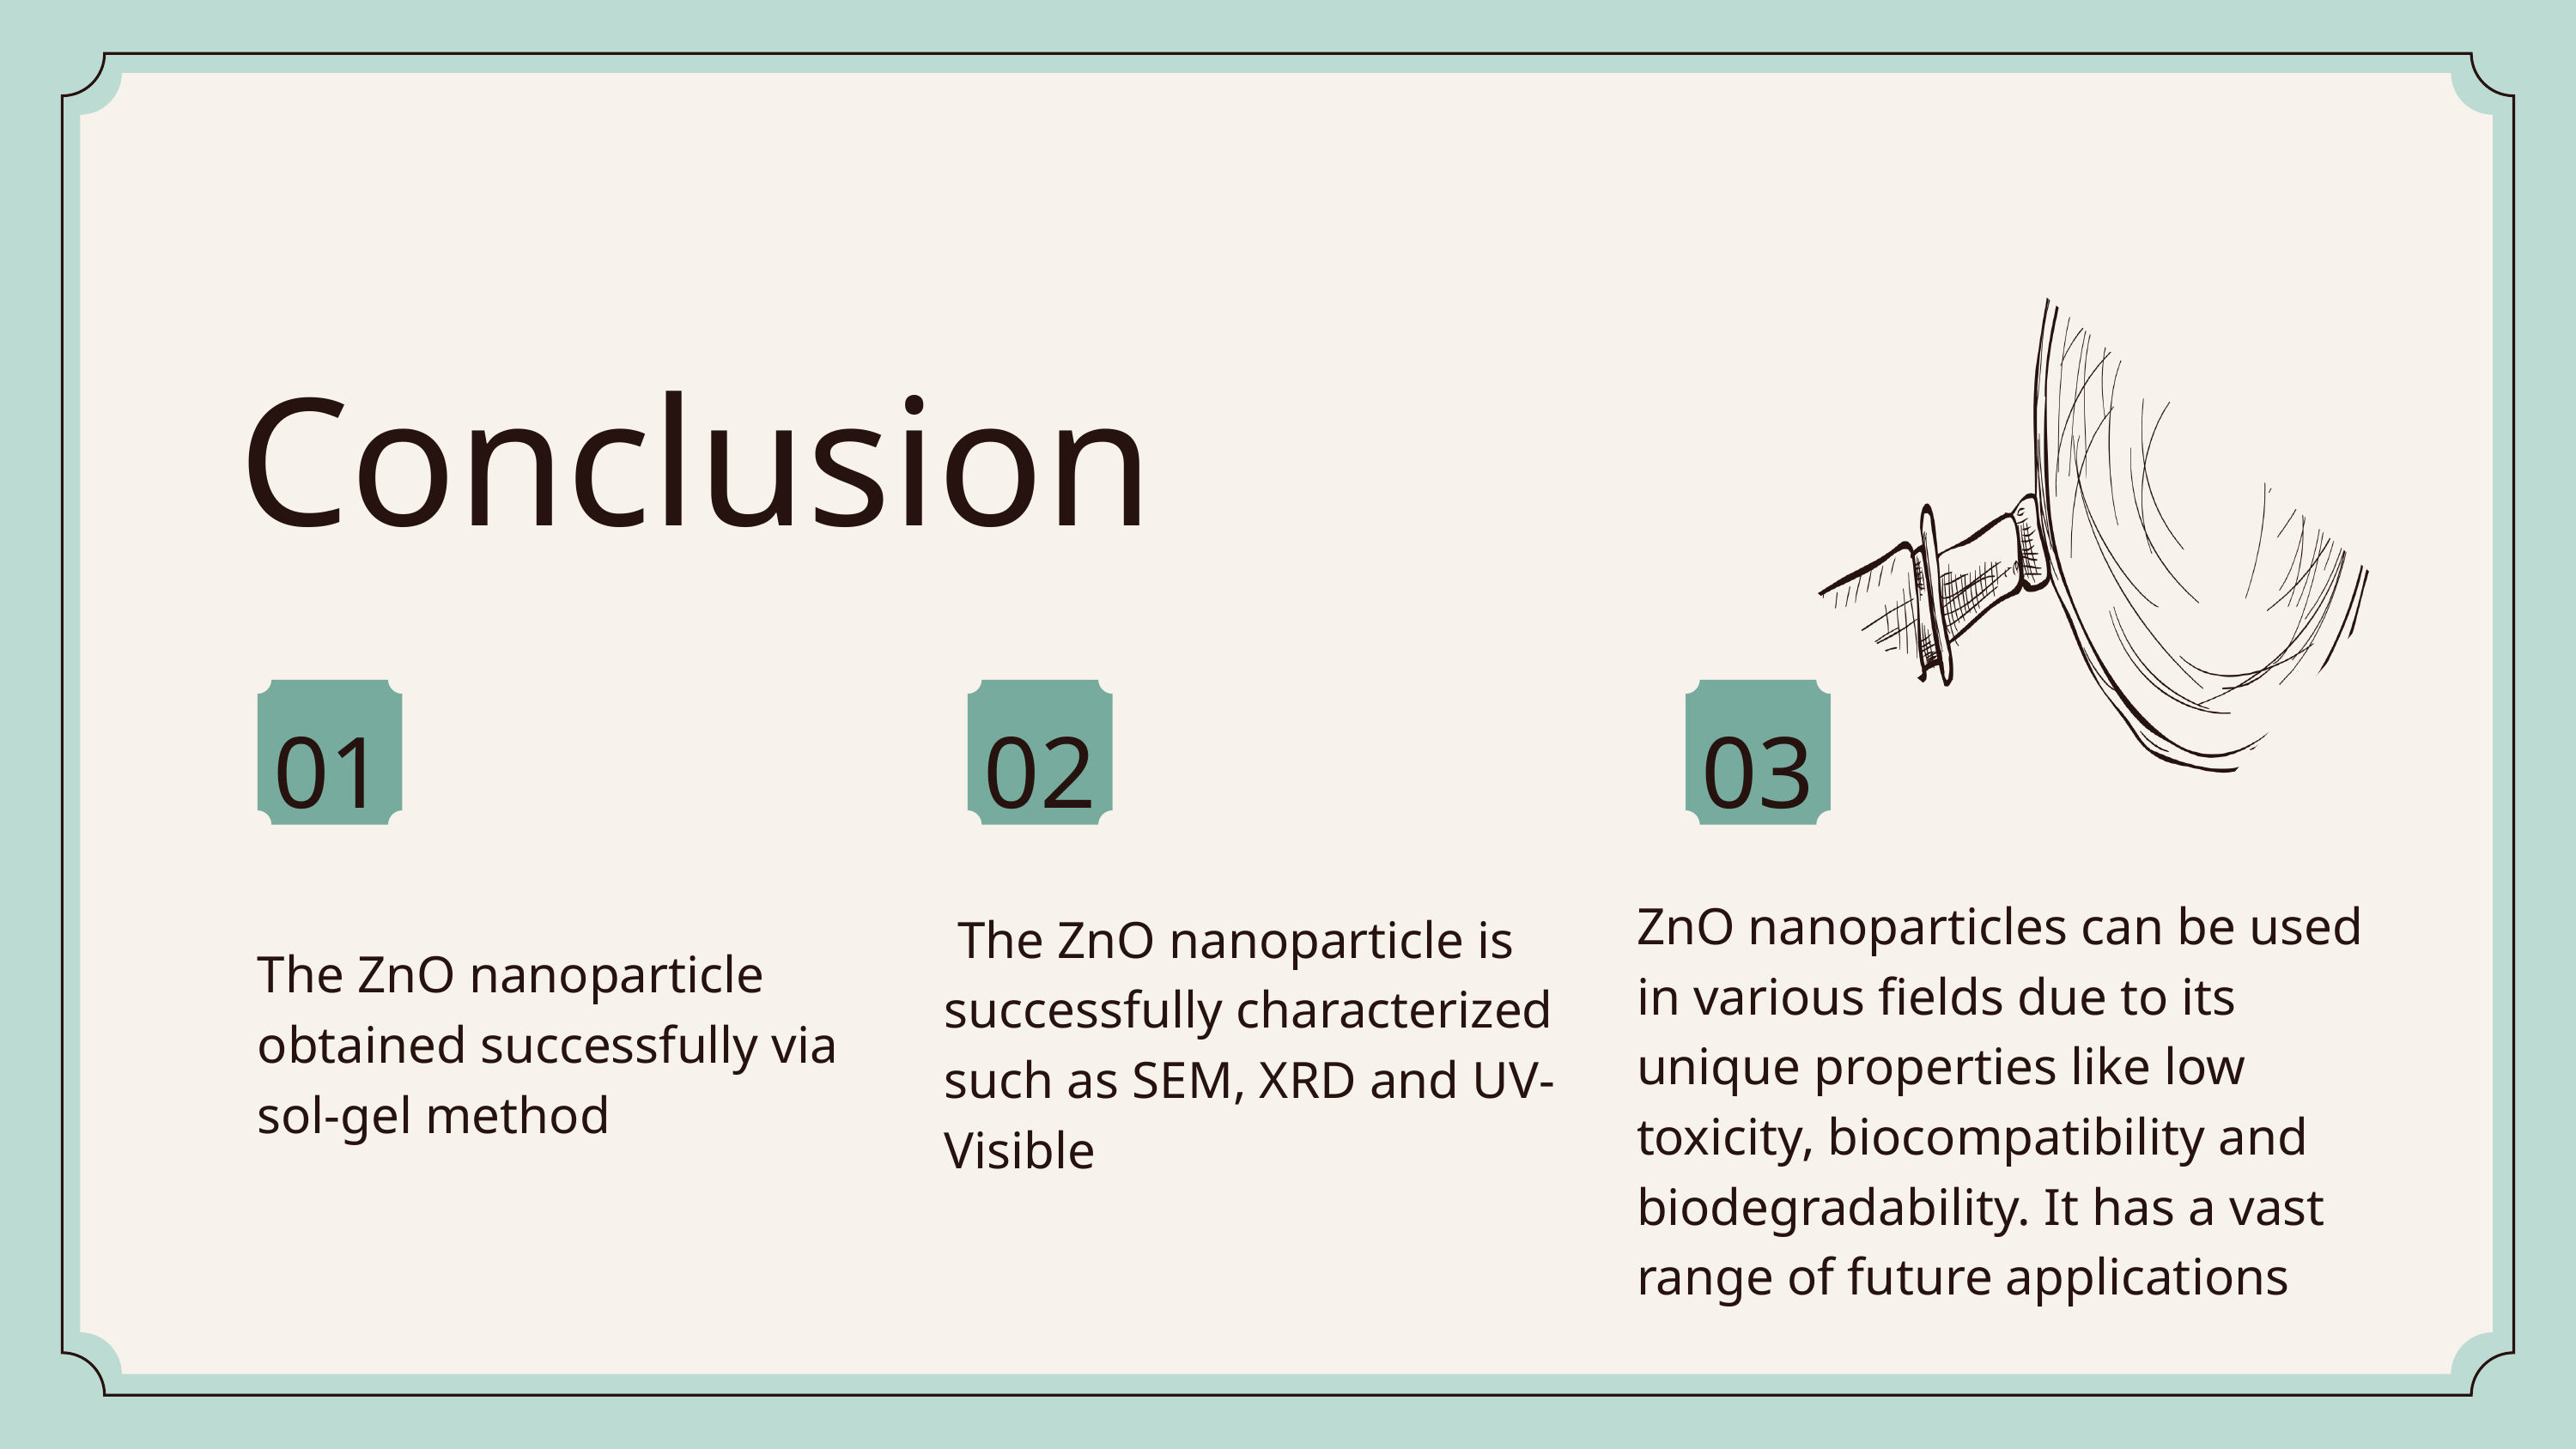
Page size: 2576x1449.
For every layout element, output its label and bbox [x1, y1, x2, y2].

text_box [62, 53, 2514, 1396]
text_box [257, 679, 403, 825]
text_box [1685, 679, 1832, 825]
text_box [967, 679, 1113, 825]
